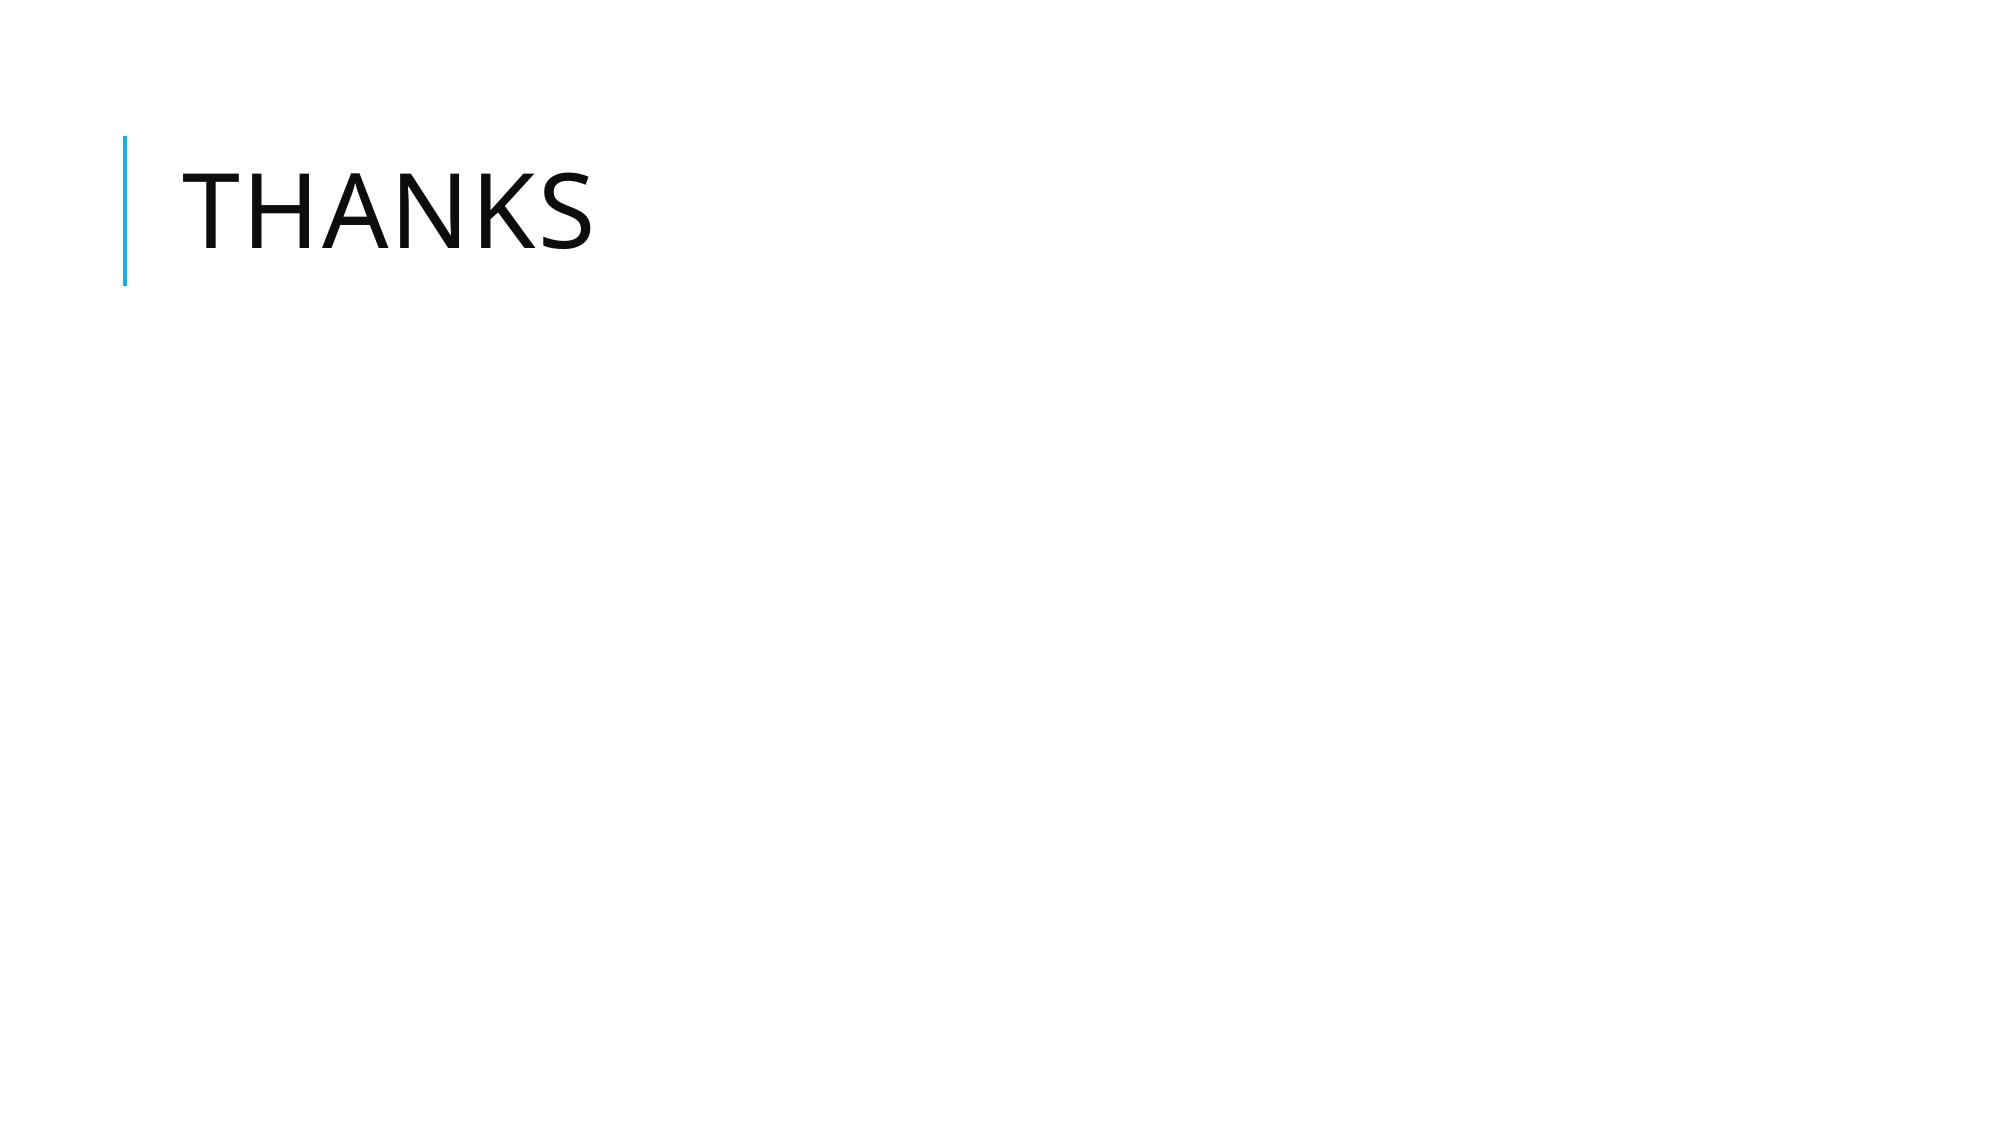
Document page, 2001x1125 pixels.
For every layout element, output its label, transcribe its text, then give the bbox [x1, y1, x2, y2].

title thanks [168, 96, 1763, 342]
